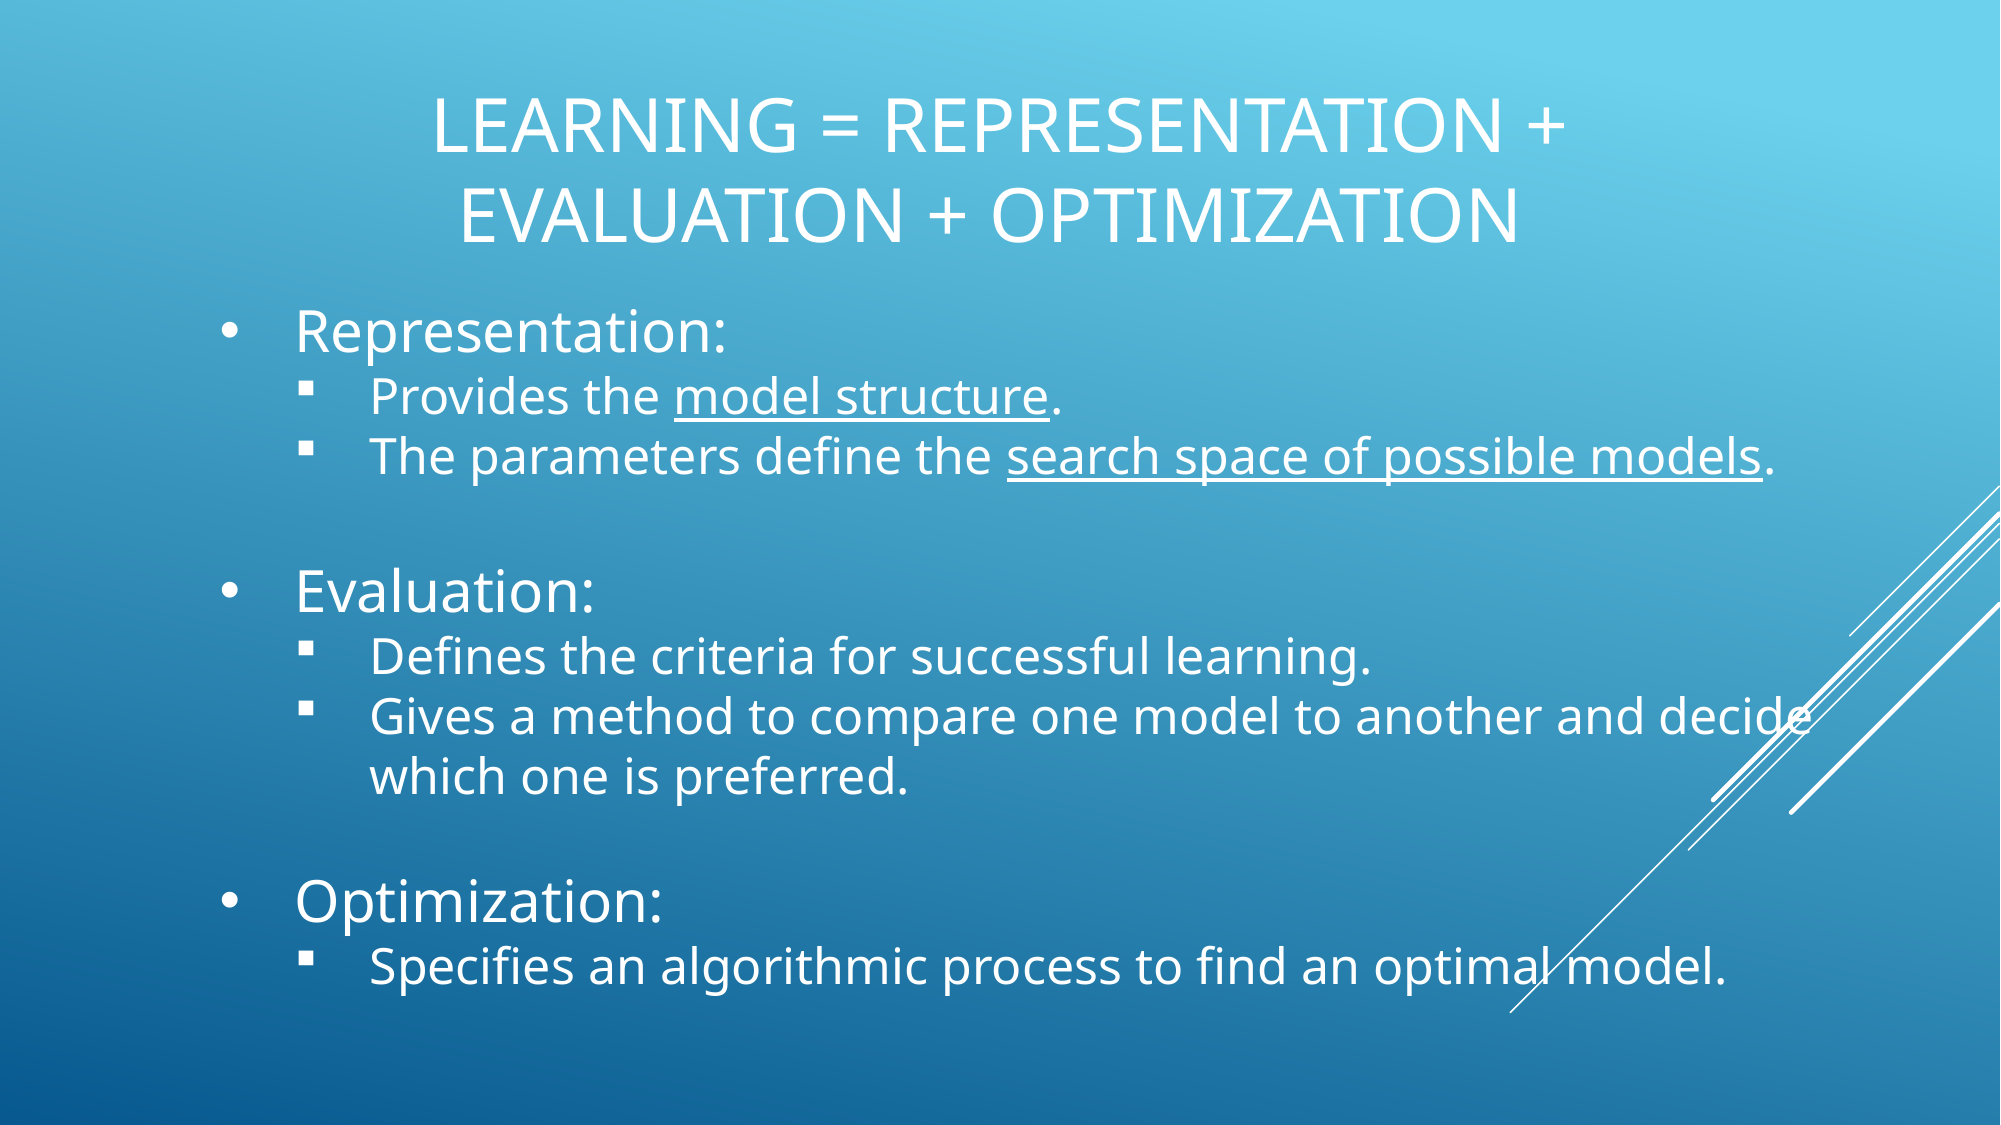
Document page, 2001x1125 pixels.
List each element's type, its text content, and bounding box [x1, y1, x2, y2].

text_box Representation: Provides the model structure. The parameters define the search space of possible models. Evaluation: Defines the criteria for successful learning. Gives a method to compare one model to another and decide which one is preferred. Optimization: Specifies an algorithmic process to find an optimal model. [204, 286, 1853, 1002]
title Learning = Representation + Evaluation + Optimization [355, 55, 1645, 265]
